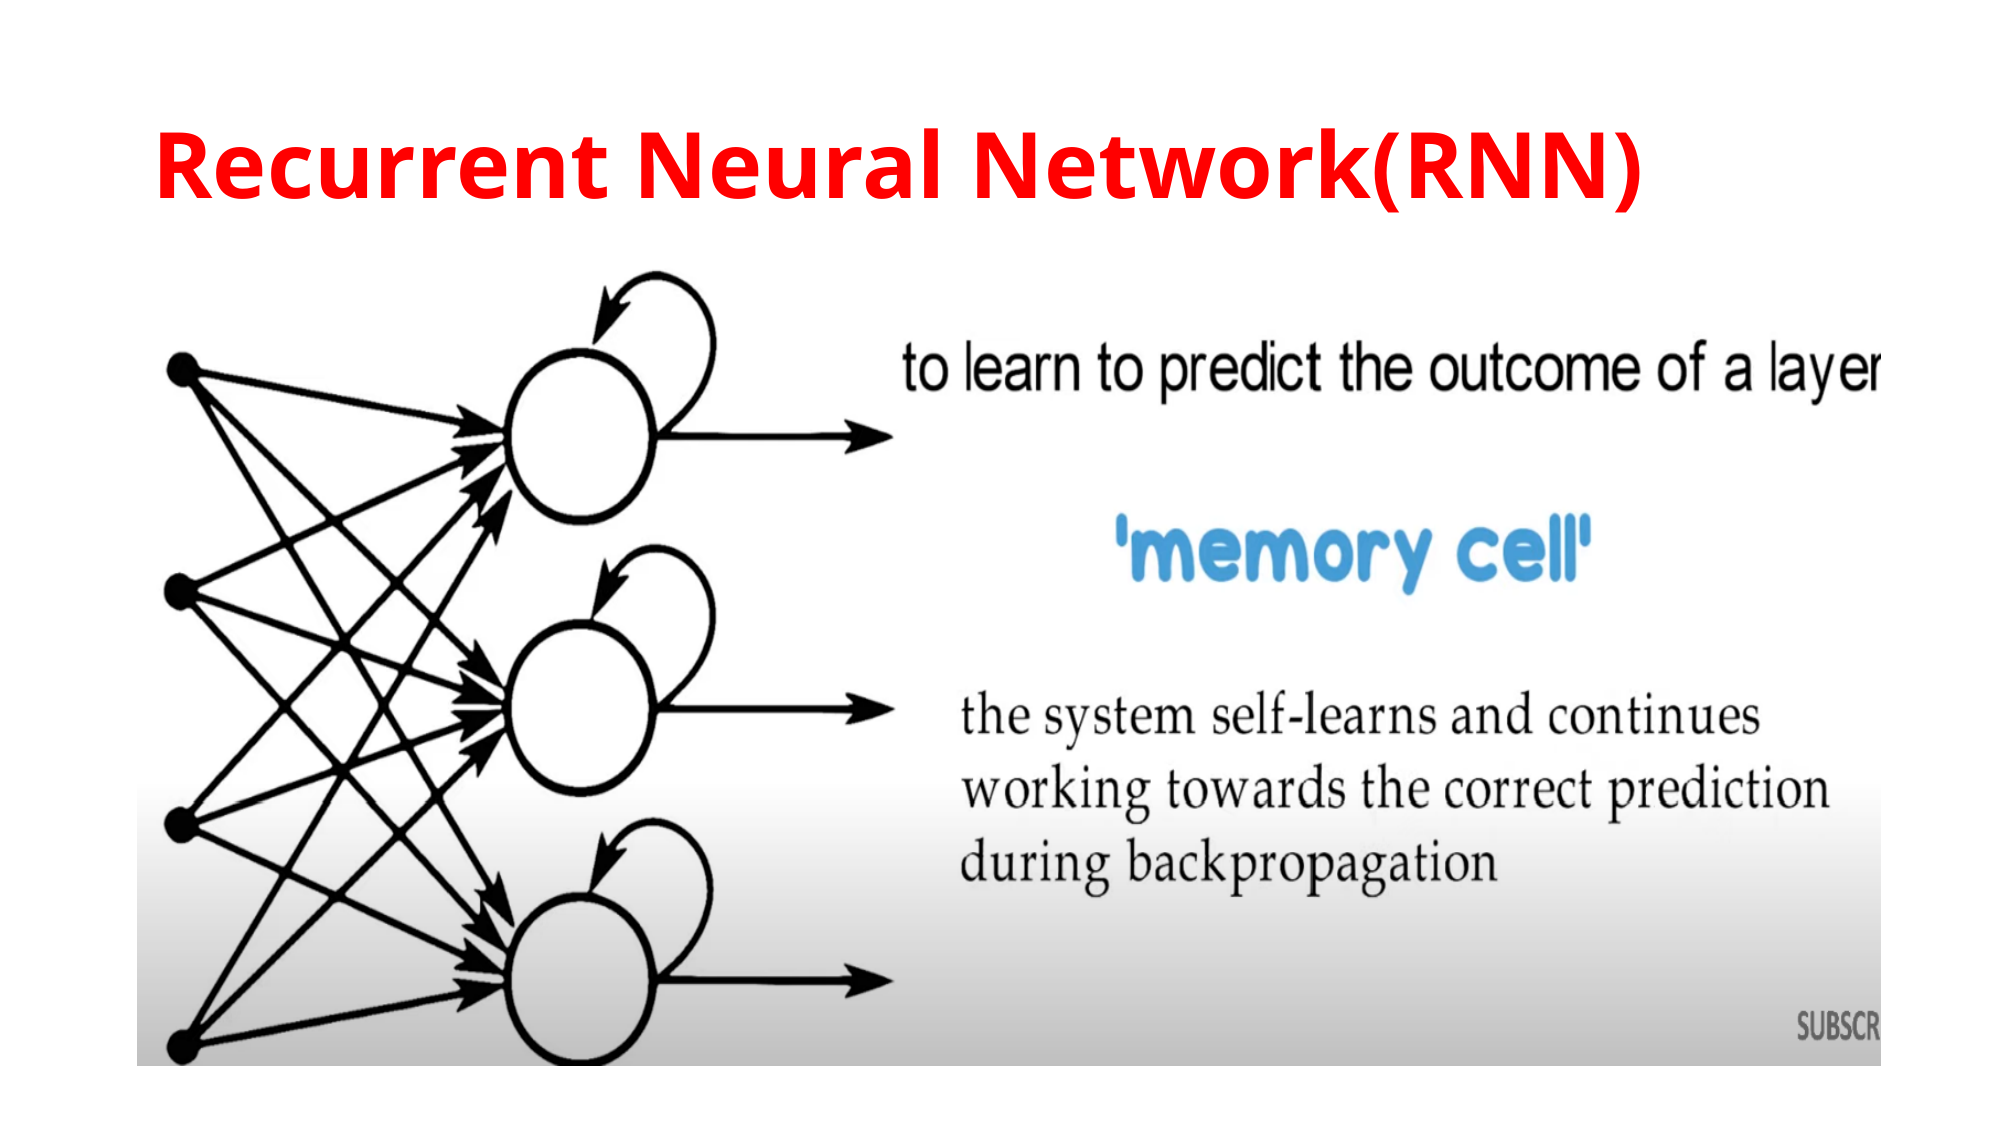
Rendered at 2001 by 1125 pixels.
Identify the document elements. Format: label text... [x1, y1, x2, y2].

title Recurrent Neural Network(RNN) [137, 59, 1863, 247]
picture [137, 247, 1881, 1066]
